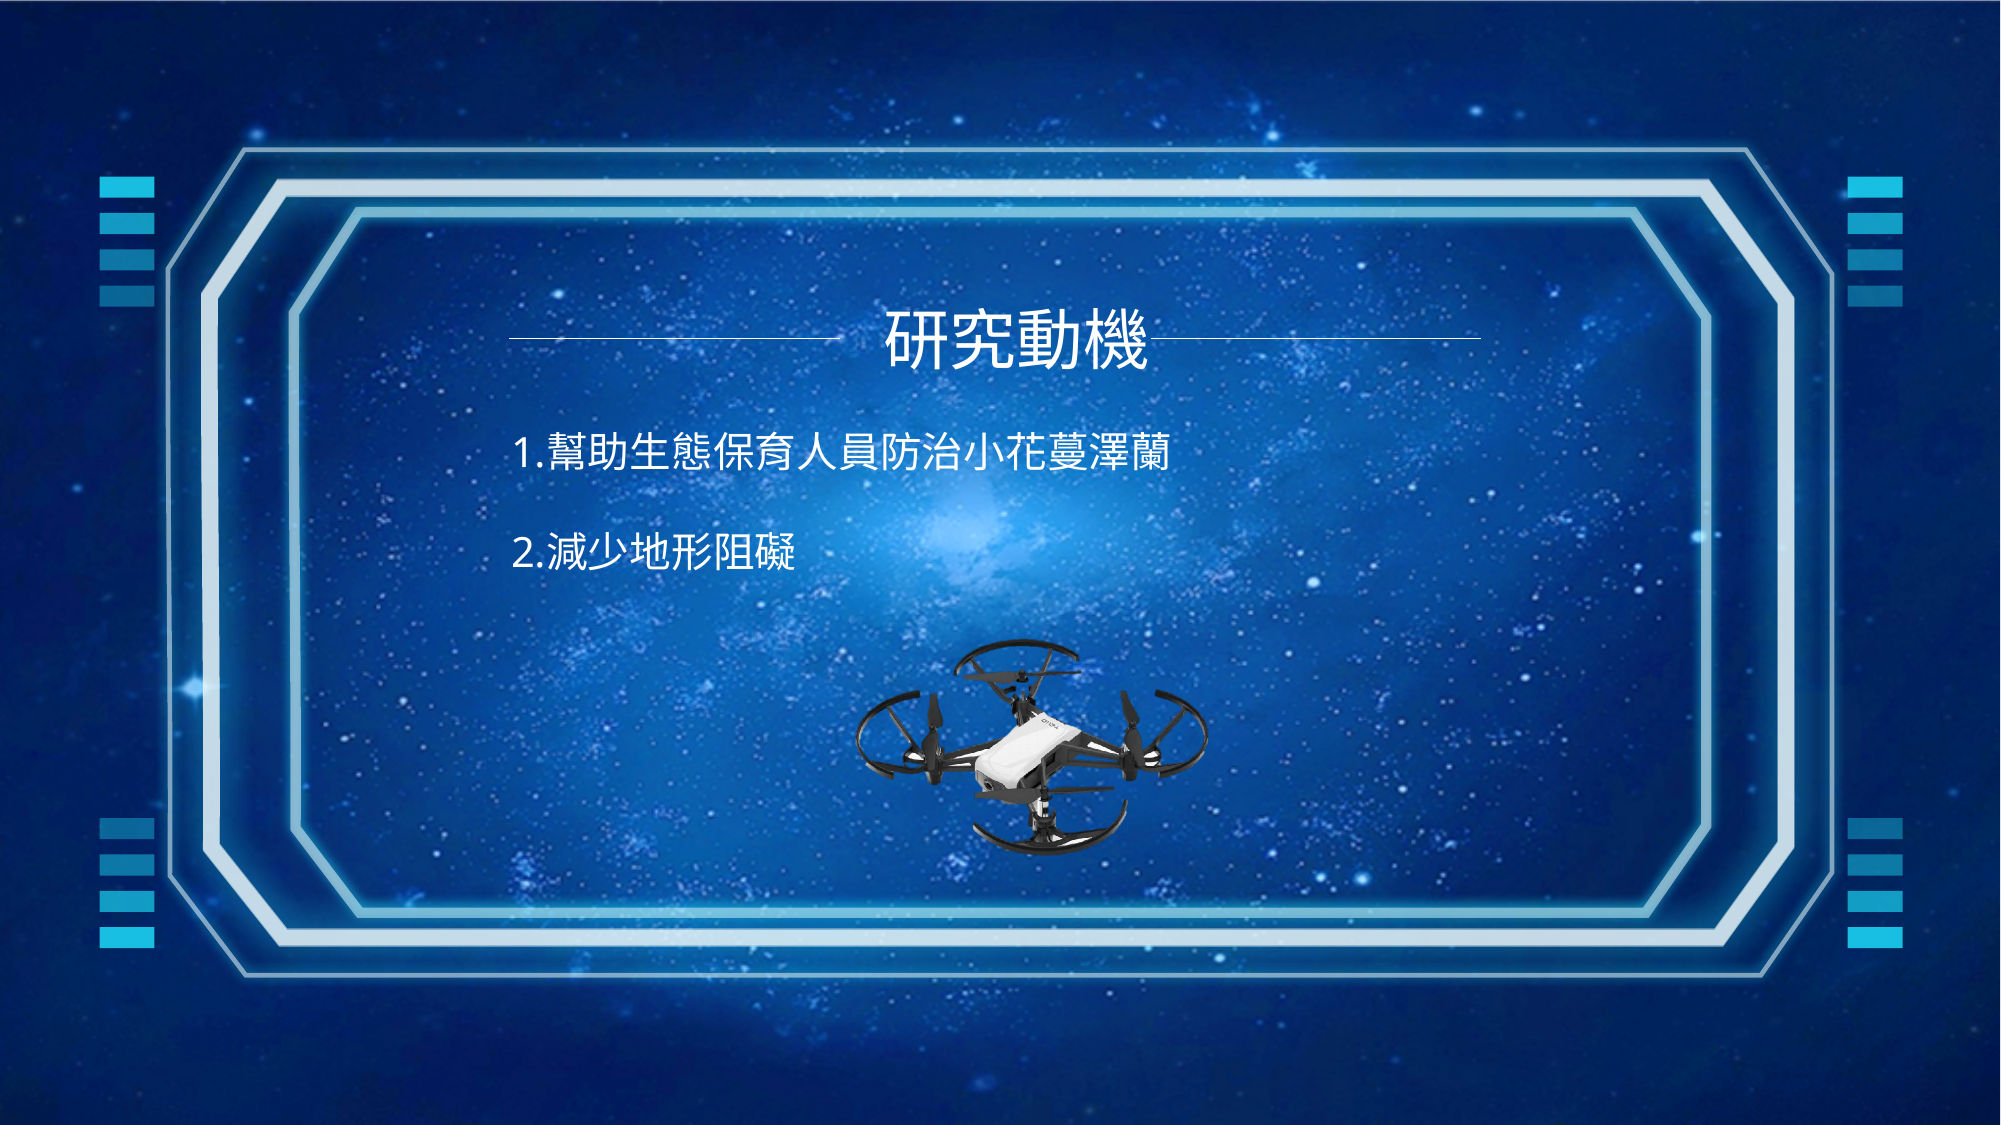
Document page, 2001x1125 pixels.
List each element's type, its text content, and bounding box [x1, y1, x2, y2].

text_box [287, 179, 1700, 185]
text_box [208, 185, 1788, 938]
text_box [166, 148, 1833, 977]
picture [0, 0, 2001, 1125]
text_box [99, 818, 155, 949]
text_box [200, 187, 1795, 945]
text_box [99, 176, 155, 307]
text_box 研究動機 [868, 290, 1166, 368]
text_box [1847, 818, 1903, 949]
text_box 幫助生態保育人員防治小花蔓澤蘭 減少地形阻礙 [496, 368, 1597, 634]
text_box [1847, 176, 1903, 307]
